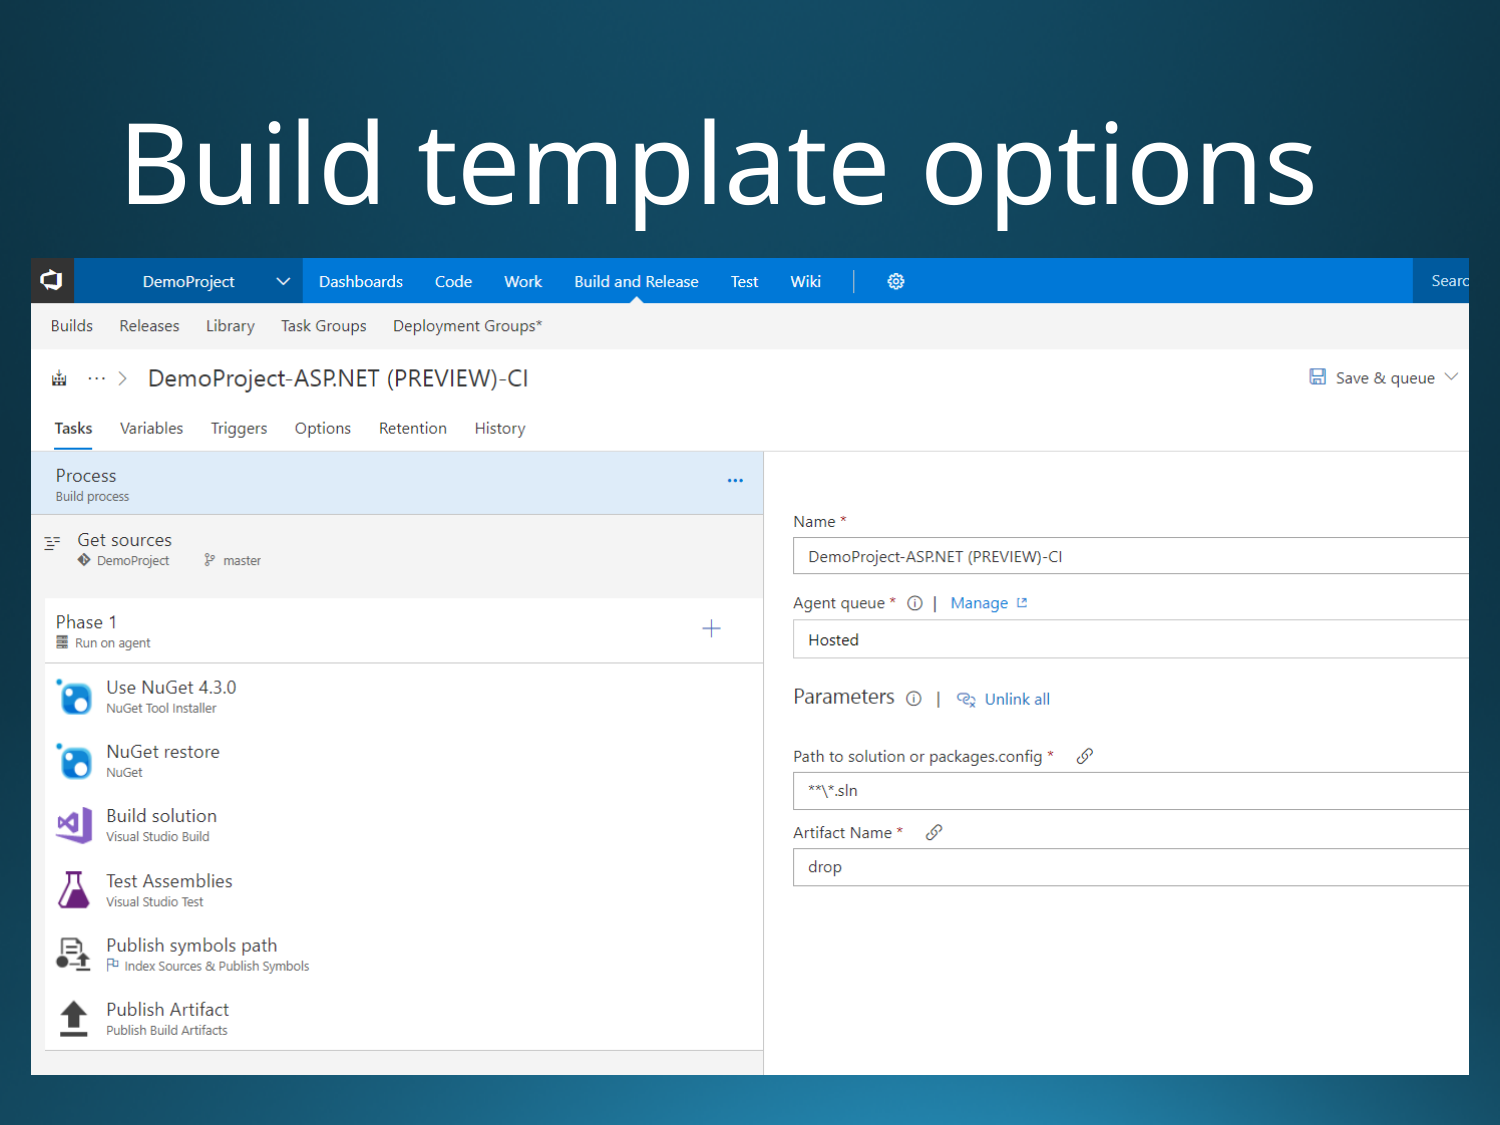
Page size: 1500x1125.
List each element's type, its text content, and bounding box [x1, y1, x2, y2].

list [31, 258, 1469, 1075]
title Build template options [103, 59, 1397, 258]
picture [0, 0, 1500, 1125]
